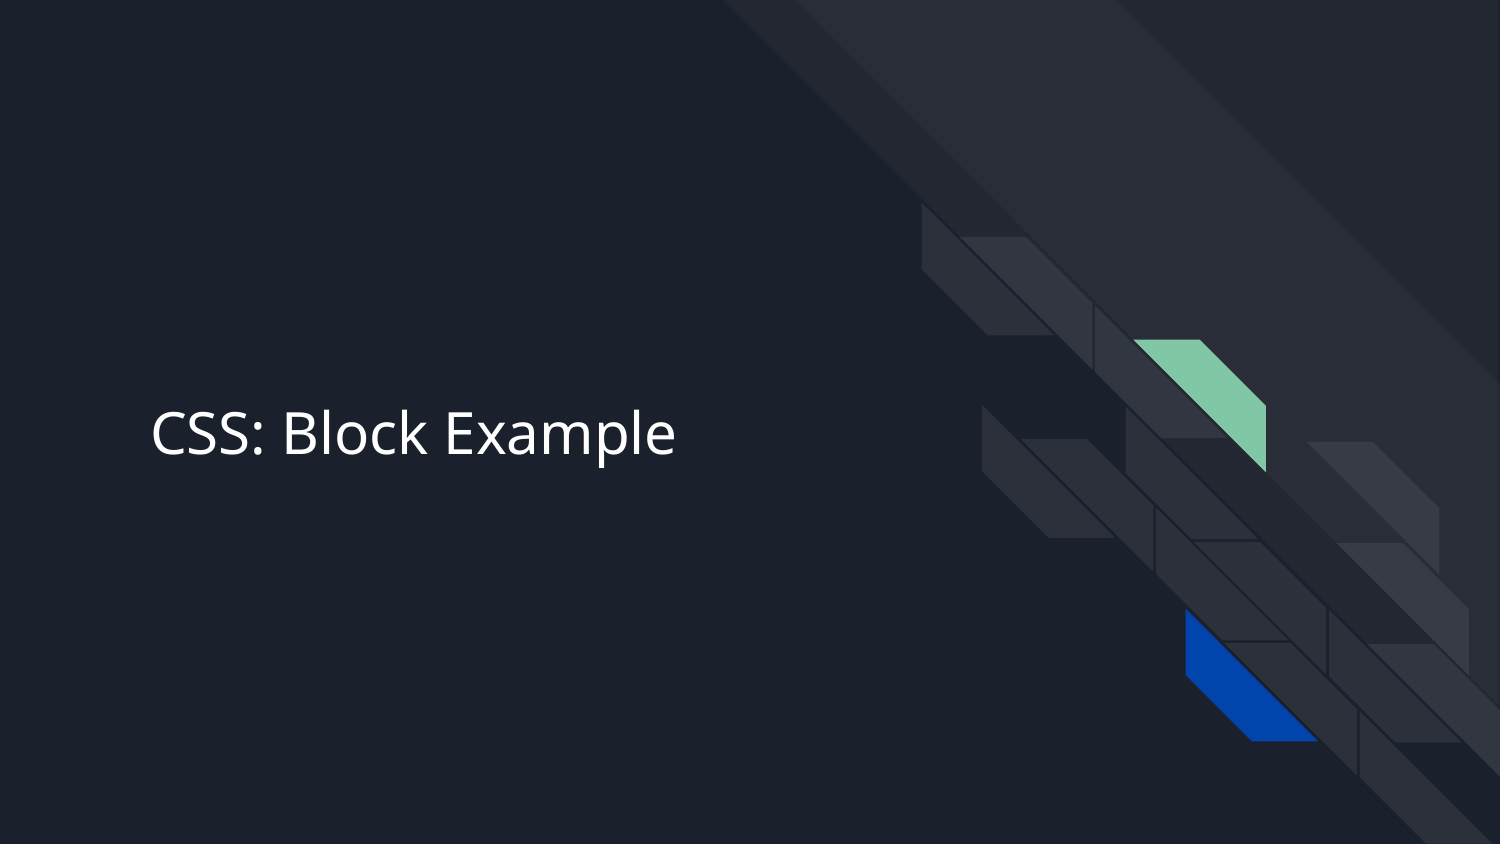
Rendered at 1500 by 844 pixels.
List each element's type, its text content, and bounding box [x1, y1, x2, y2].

title CSS: Block Example [135, 336, 888, 526]
